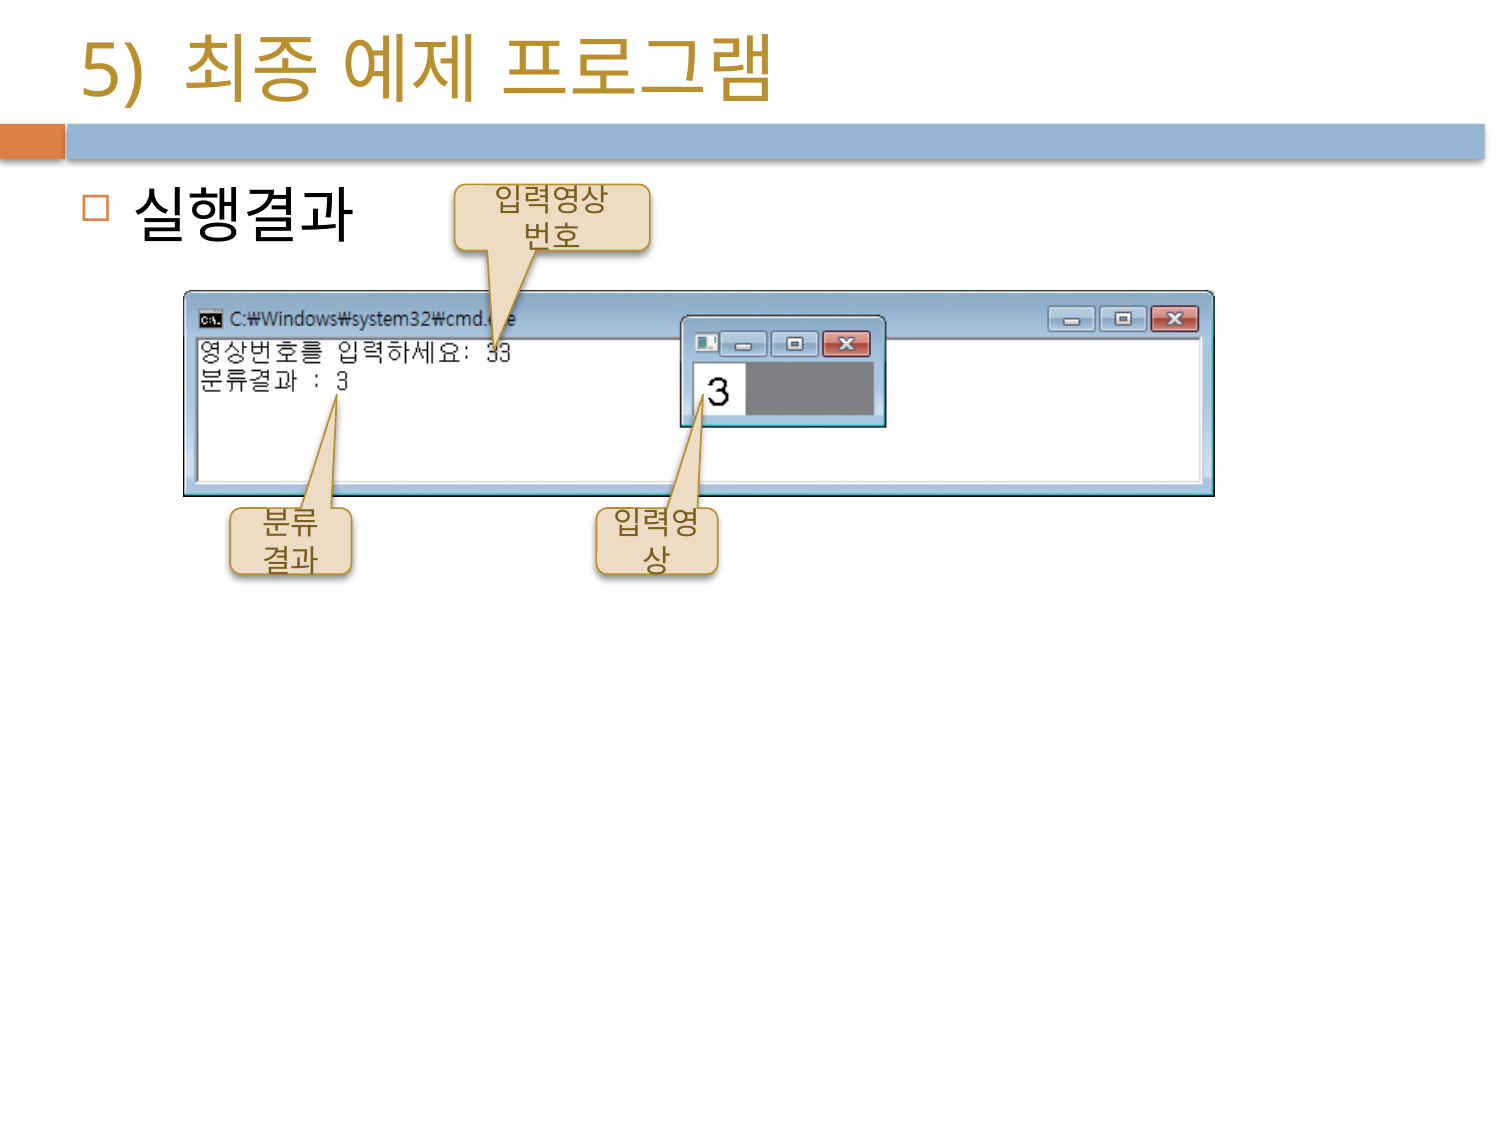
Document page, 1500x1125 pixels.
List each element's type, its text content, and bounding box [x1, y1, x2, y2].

text_box 분류 결과 [229, 507, 353, 576]
title 5) 최종 예제 프로그램 [64, 7, 1471, 126]
picture [182, 290, 1215, 498]
list 실행결과 [64, 169, 1471, 1056]
text_box 입력영상 번호 [453, 183, 651, 289]
text_box 입력영상 [595, 507, 719, 576]
